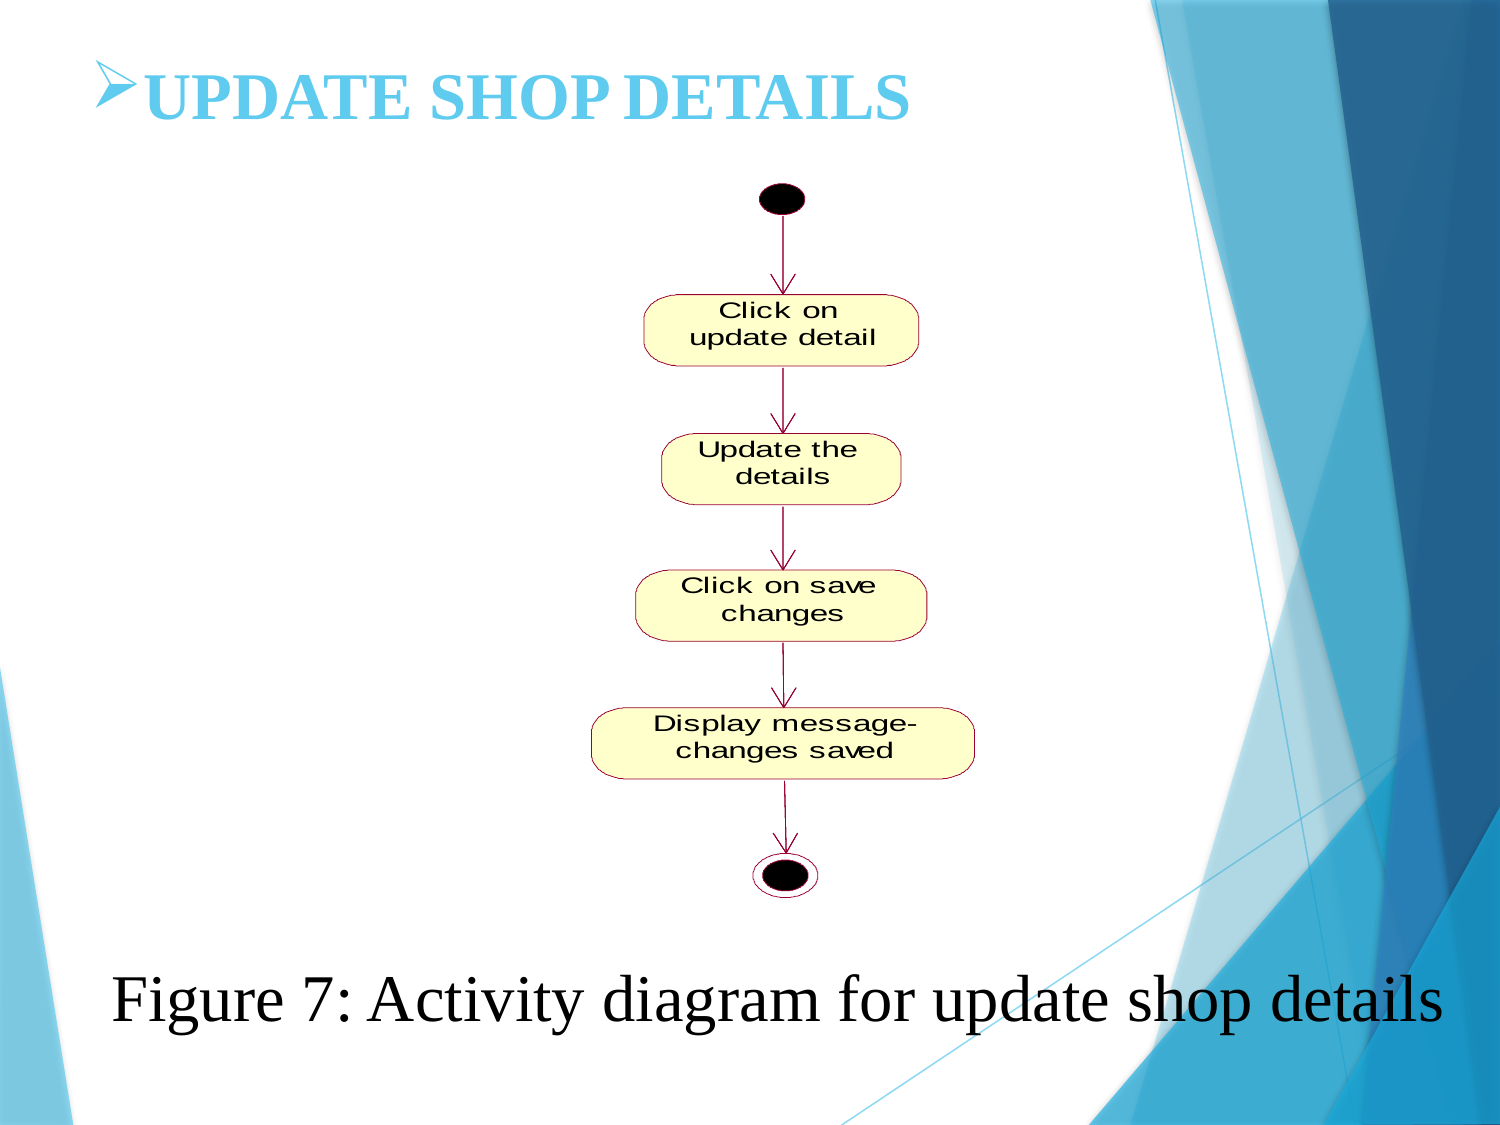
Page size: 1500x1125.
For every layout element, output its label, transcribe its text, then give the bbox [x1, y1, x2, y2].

text_box Figure 7: Activity diagram for update shop details [96, 867, 1462, 1123]
title UPDATE SHOP DETAILS [75, 45, 1425, 161]
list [572, 113, 999, 938]
